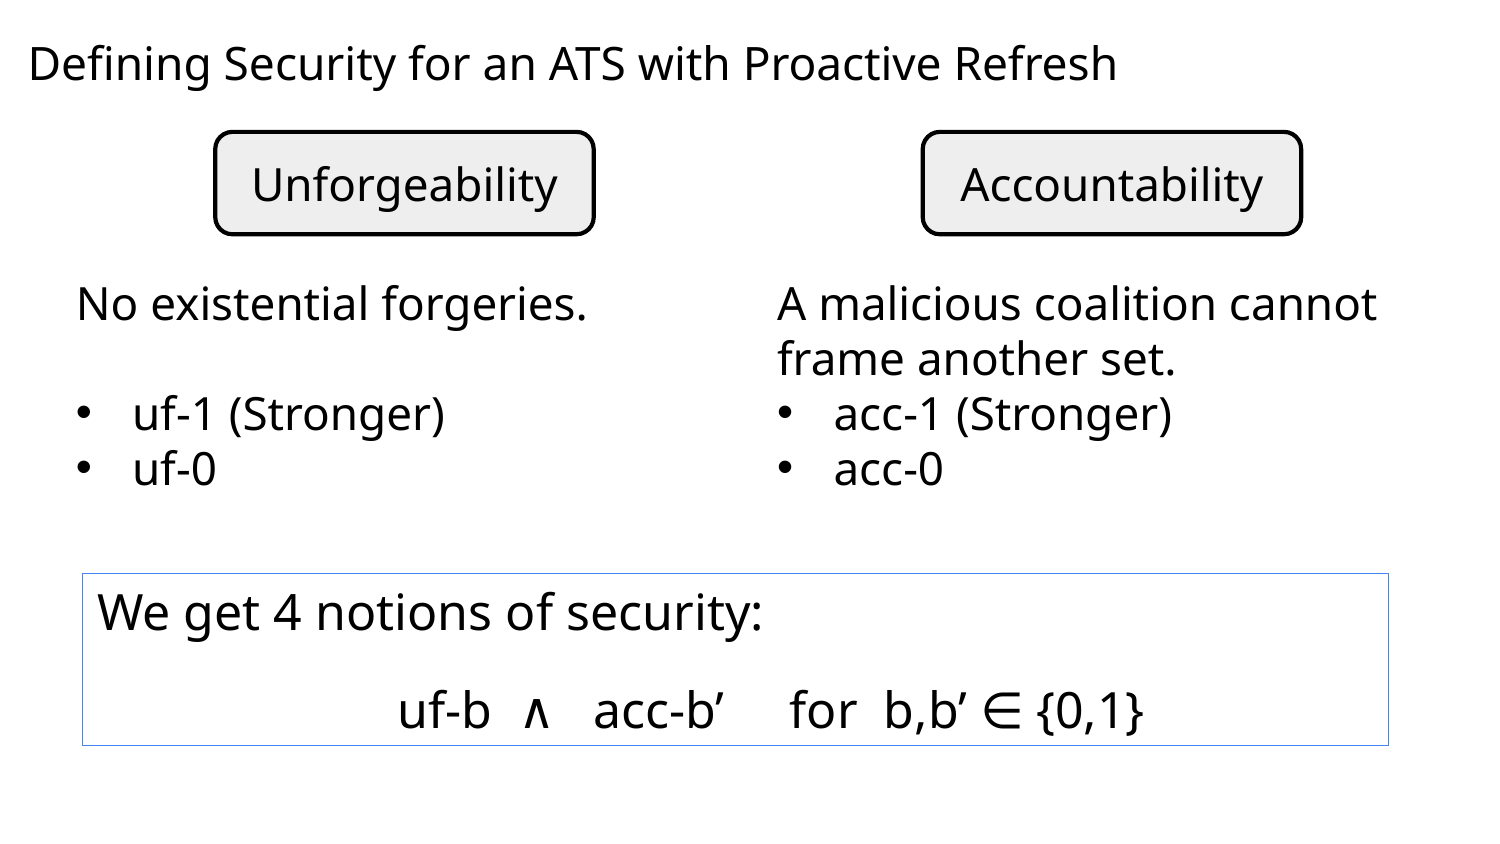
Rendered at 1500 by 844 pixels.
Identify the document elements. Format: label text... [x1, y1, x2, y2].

title Defining Security for an ATS with Proactive Refresh [12, 16, 1411, 111]
text_box Accountability [920, 129, 1304, 237]
text_box No existential forgeries. uf-1 (Stronger) uf-0 [60, 266, 762, 502]
text_box A malicious coalition cannot frame another set. acc-1 (Stronger) acc-0 [762, 266, 1464, 502]
text_box We get 4 notions of security: uf-b ∧ acc-b’ for b,b’ ∈ {0,1} [82, 573, 1389, 746]
text_box Unforgeability [213, 129, 596, 237]
